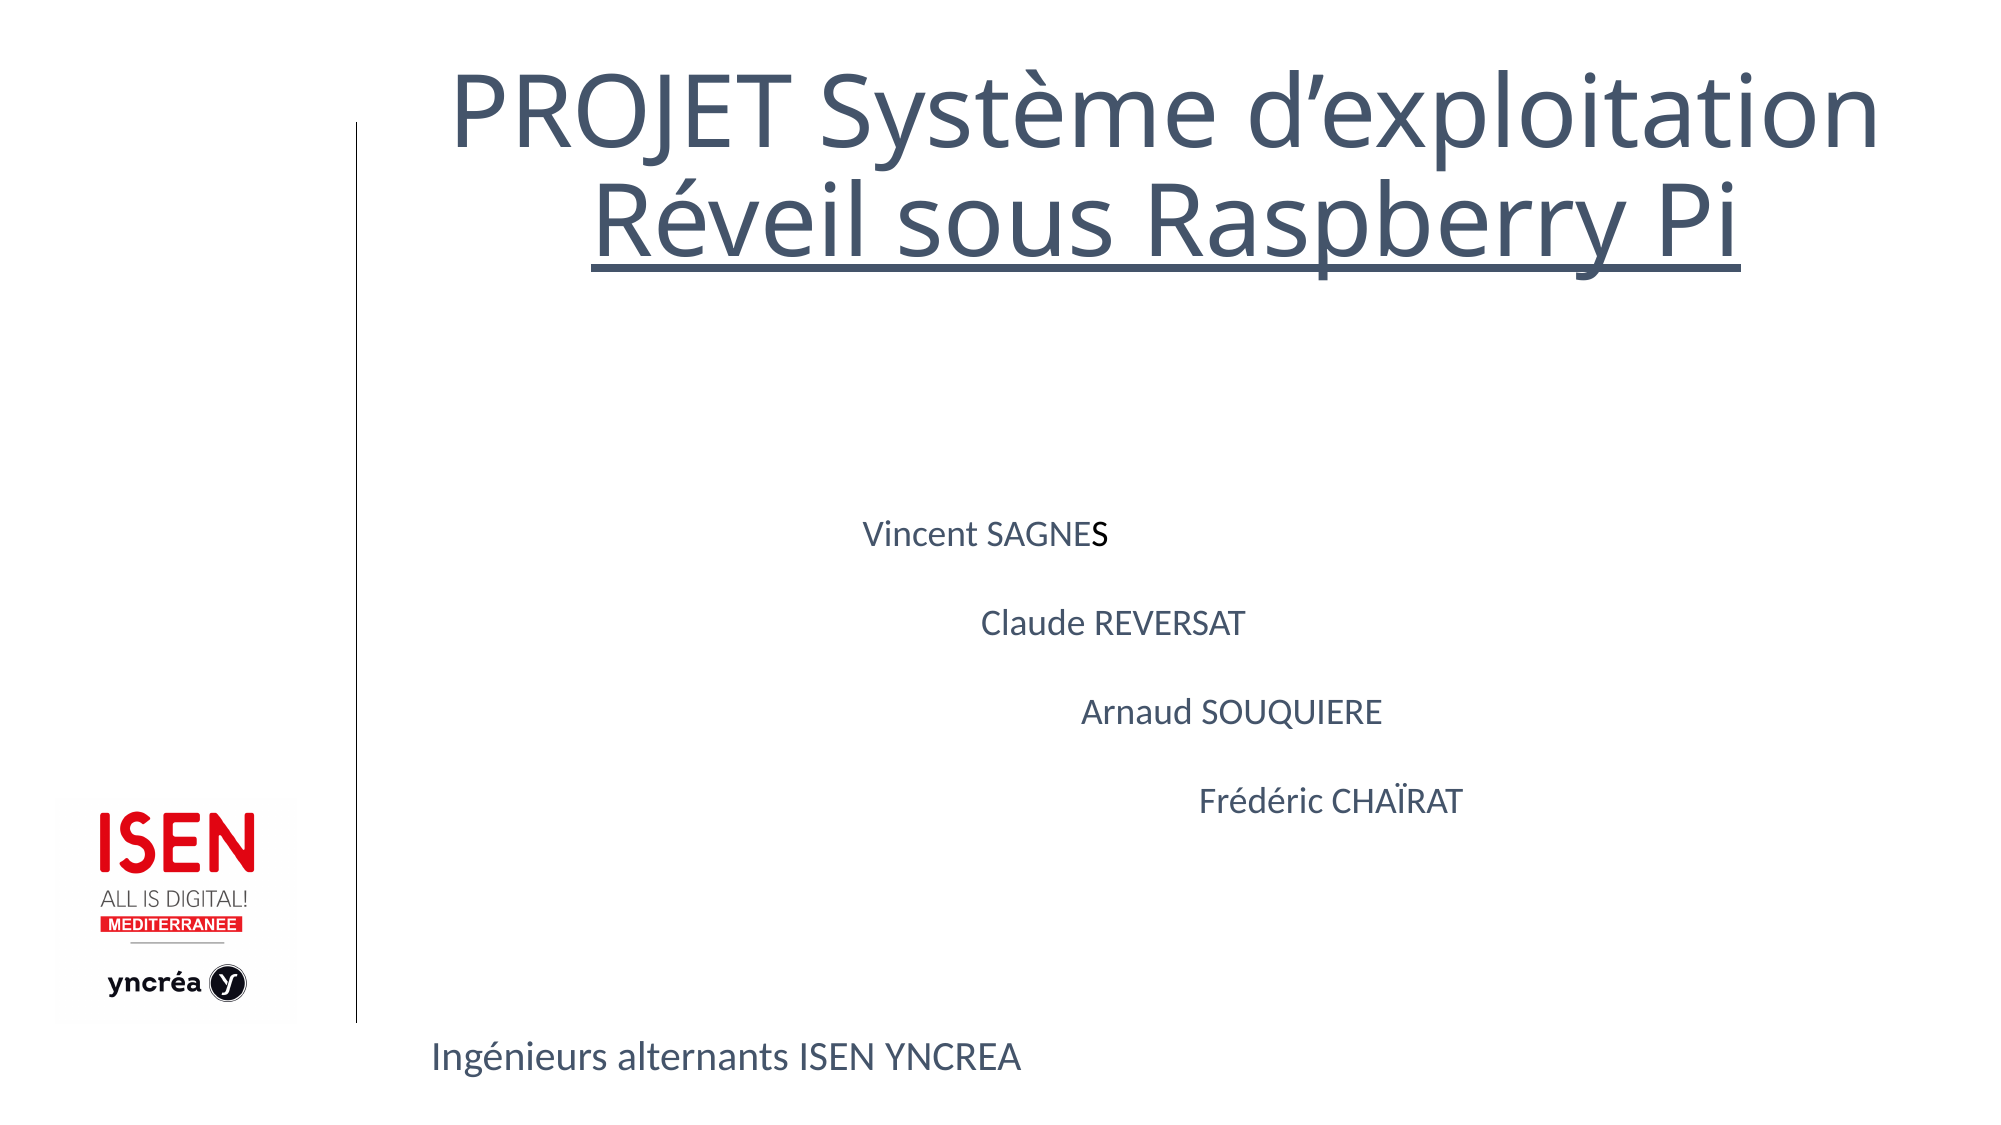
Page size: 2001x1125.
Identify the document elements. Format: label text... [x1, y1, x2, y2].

text_box Vincent SAGNES [847, 501, 1153, 562]
text_box Claude REVERSAT [966, 590, 1304, 650]
text_box Frédéric CHAÏRAT [1184, 768, 1490, 829]
subtitle Ingénieurs alternants ISEN YNCREA [416, 1026, 1067, 1096]
title PROJET Système d’exploitation Réveil sous Raspberry Pi [416, 37, 1916, 286]
picture [55, 795, 297, 1024]
text_box Arnaud SOUQUIERE [1066, 679, 1471, 740]
